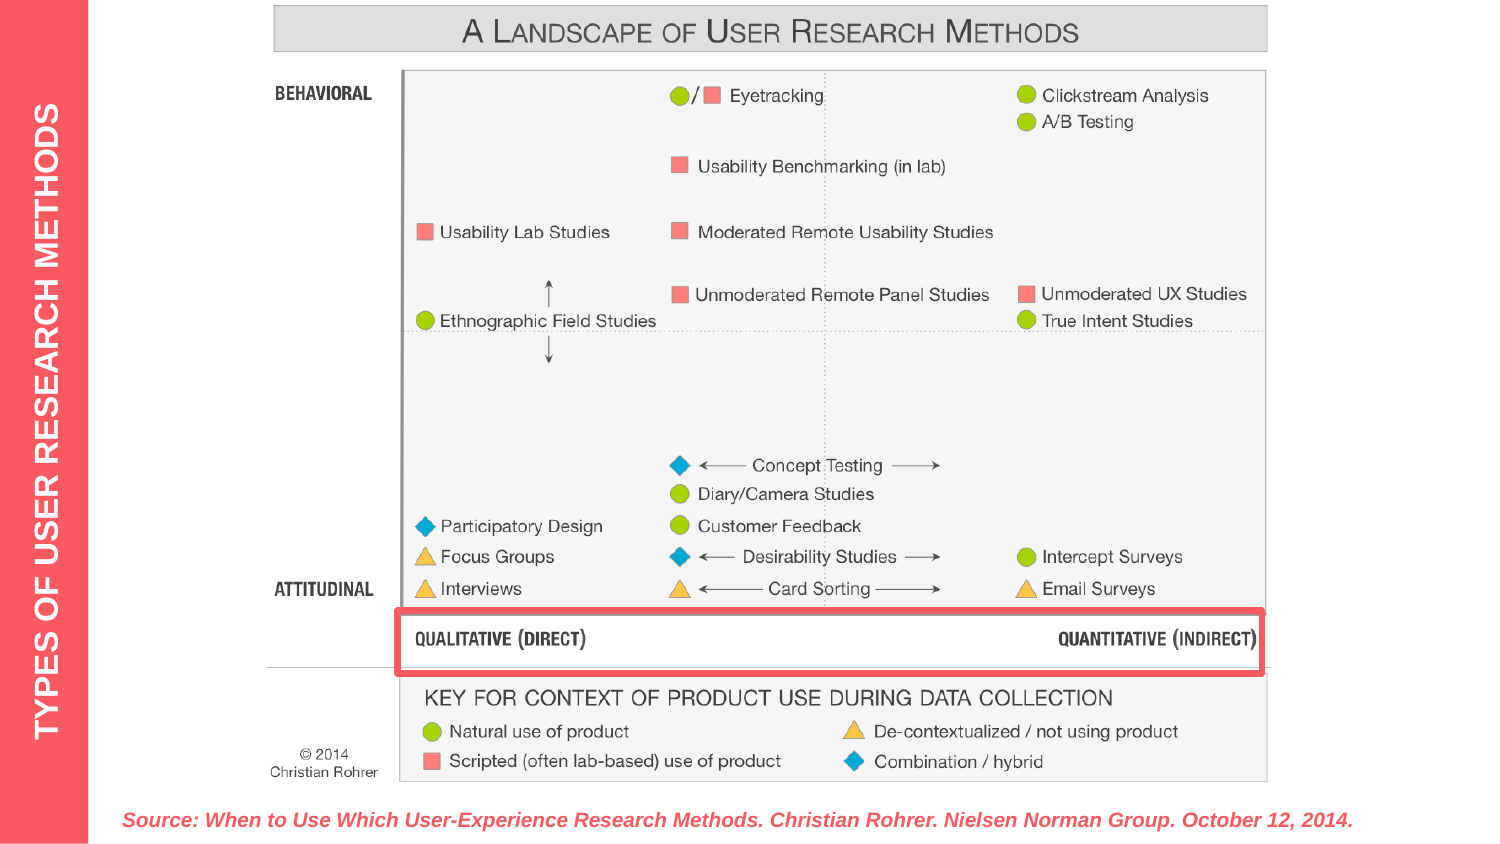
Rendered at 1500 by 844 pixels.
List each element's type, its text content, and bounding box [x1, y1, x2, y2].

picture [265, 0, 1273, 792]
text_box Source: When to Use Which User-Experience Research Methods. Christian Rohrer. Nielsen Norman Group. October 12, 2014. [107, 791, 1449, 843]
title TYPES OF USER RESEARCH METHODS [17, 41, 72, 803]
